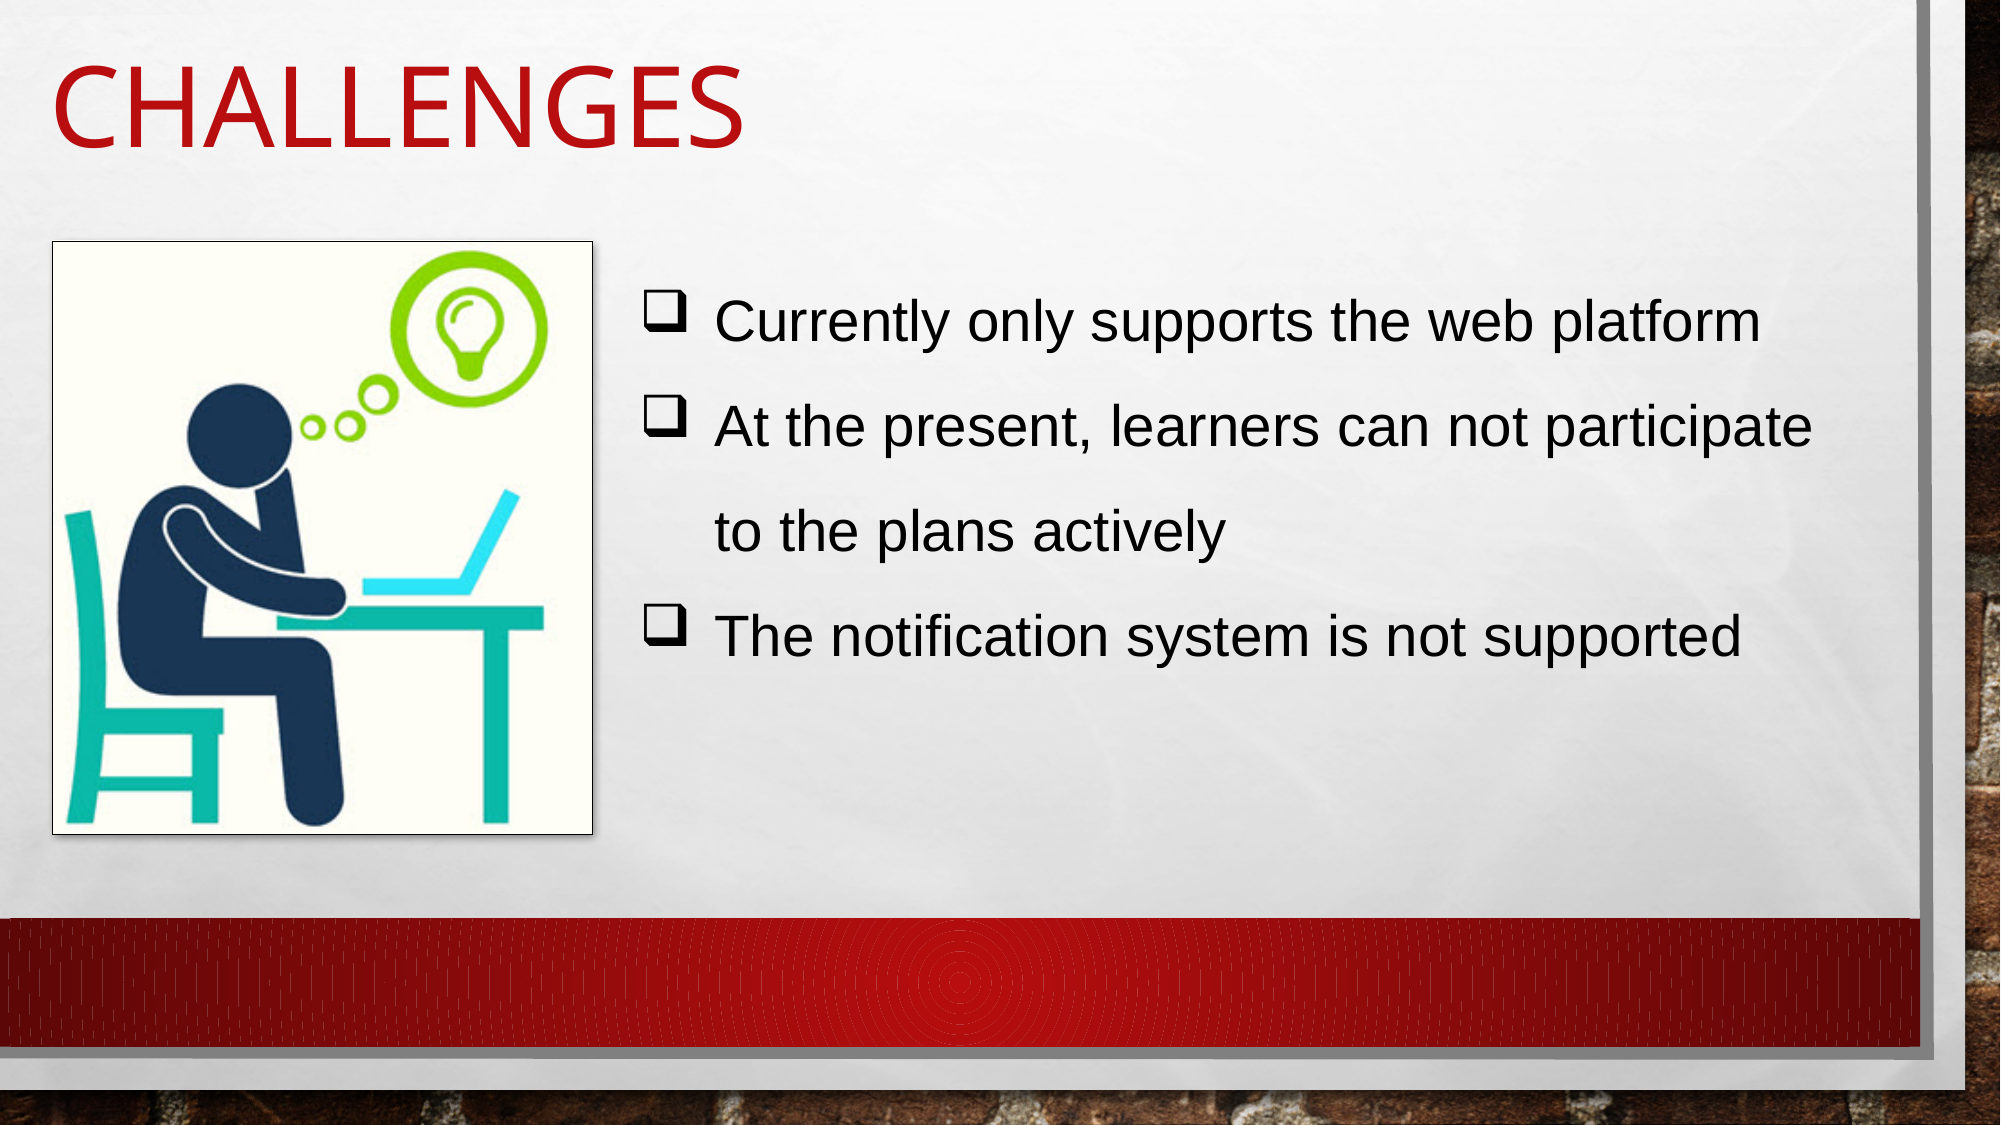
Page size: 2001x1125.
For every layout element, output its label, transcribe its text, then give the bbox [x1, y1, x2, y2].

title CHALLENGES [34, 16, 1740, 206]
picture [51, 240, 593, 835]
picture [0, 0, 2000, 1125]
text_box Currently only supports the web platform At the present, learners can not participate to the plans actively The notification system is not supported [624, 240, 1856, 676]
